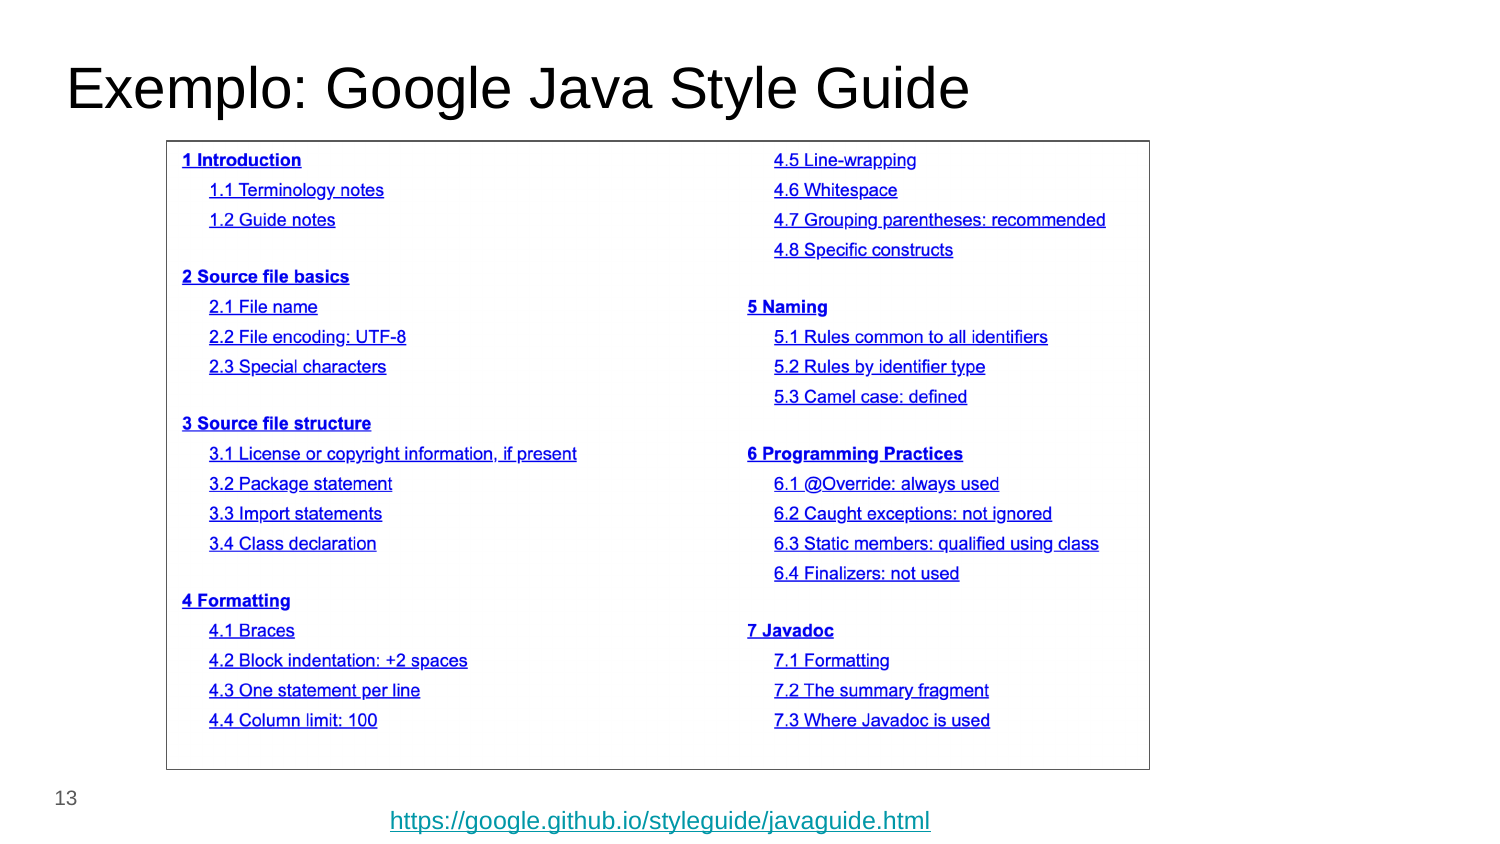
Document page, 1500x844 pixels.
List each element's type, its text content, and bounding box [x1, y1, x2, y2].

slide_number ‹#› [2, 764, 93, 830]
picture [167, 141, 1150, 769]
text_box https://google.github.io/styleguide/javaguide.html [374, 789, 958, 844]
title Exemplo: Google Java Style Guide [51, 35, 1449, 130]
